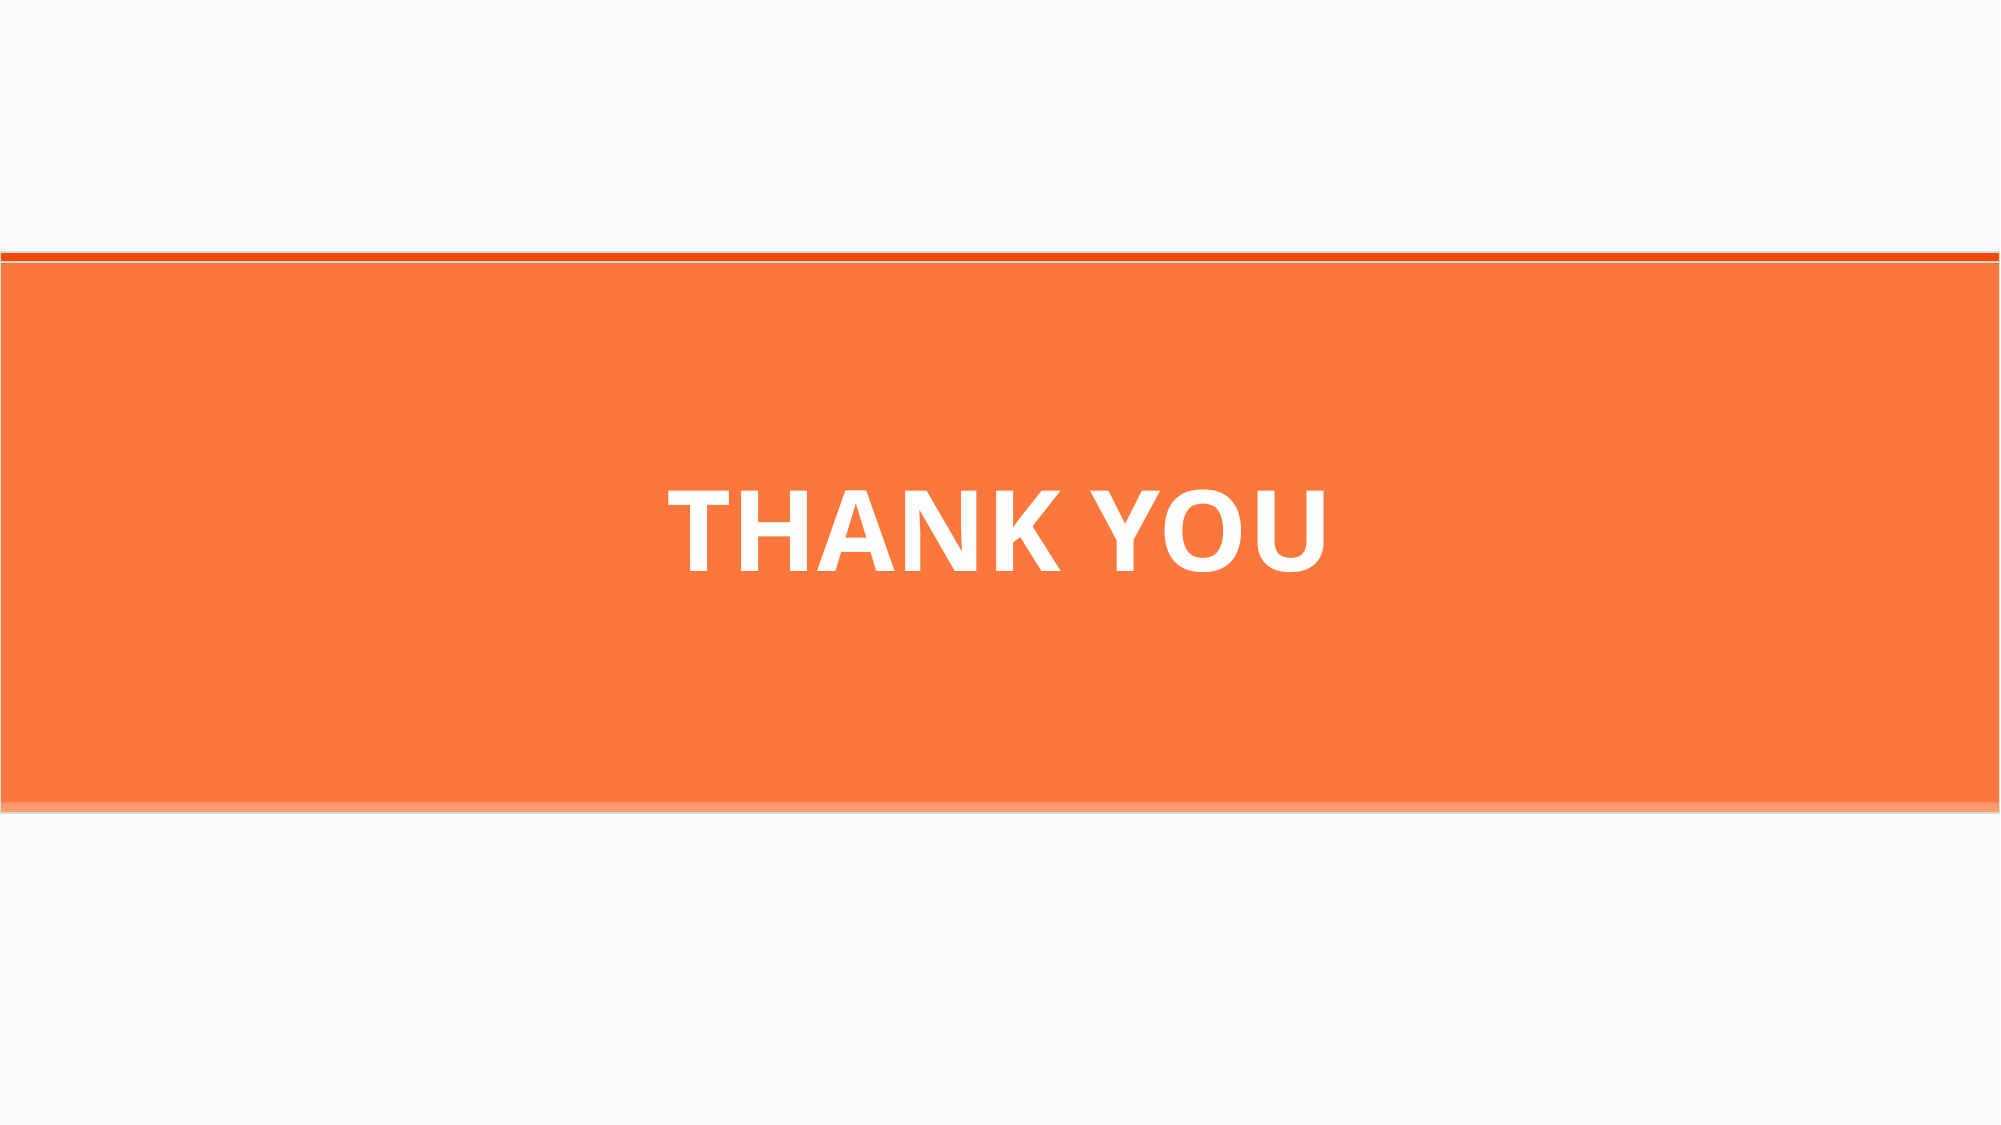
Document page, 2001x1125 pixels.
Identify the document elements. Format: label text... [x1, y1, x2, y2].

text_box [0, 261, 2000, 814]
text_box [0, 251, 2000, 261]
text_box THANK YOU [579, 451, 1421, 602]
